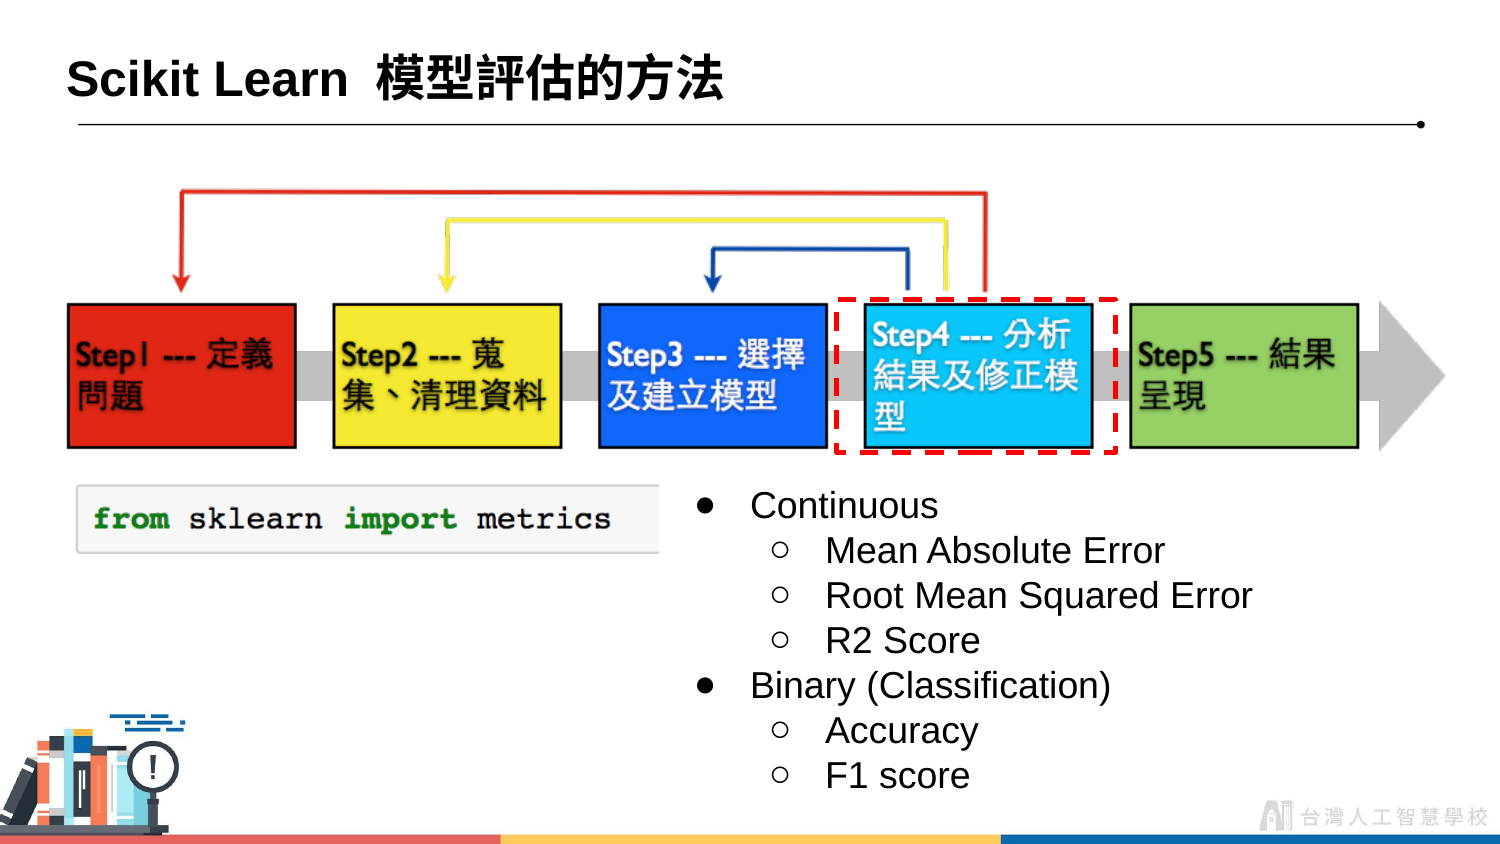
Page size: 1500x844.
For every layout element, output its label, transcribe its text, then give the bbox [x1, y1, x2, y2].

text_box Continuous Mean Absolute Error Root Mean Squared Error R2 Score Binary (Classification) Accuracy F1 score [660, 466, 1475, 810]
picture [0, 0, 1500, 844]
title Scikit Learn 模型評估的方法 [51, 29, 1449, 124]
